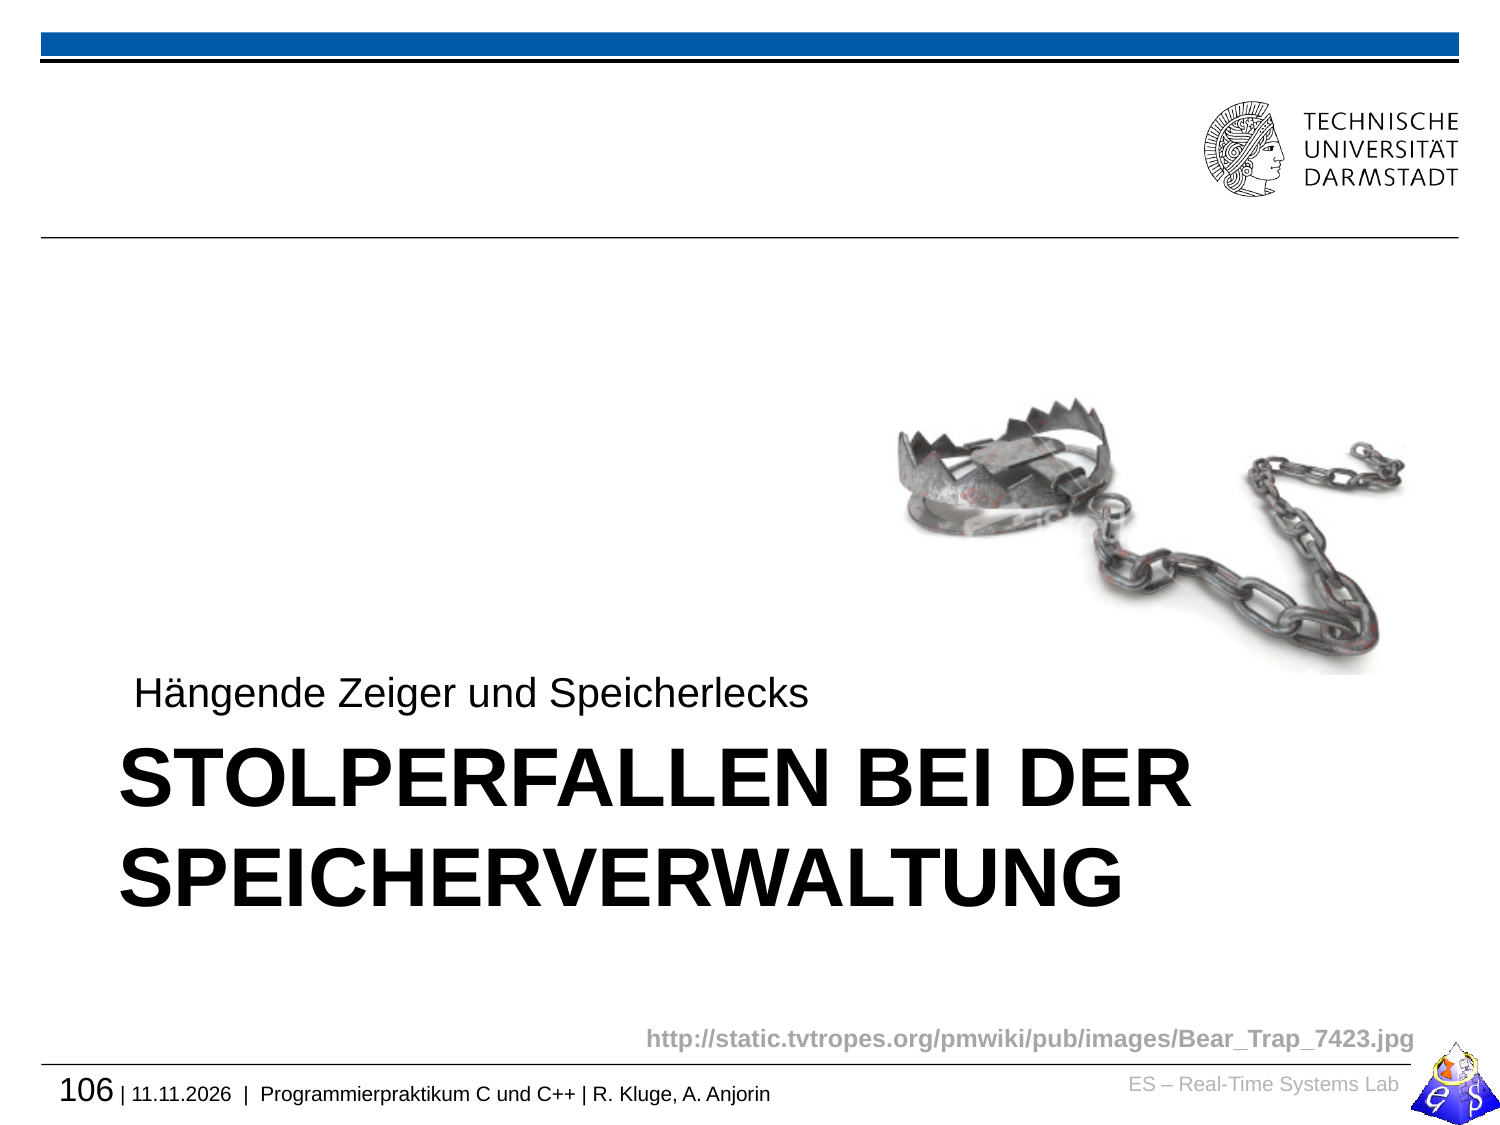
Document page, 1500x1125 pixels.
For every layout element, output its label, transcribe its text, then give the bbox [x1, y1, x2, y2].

list Hängende Zeiger und Speicherlecks [118, 476, 1394, 723]
picture [829, 278, 1424, 675]
picture [1175, 84, 1483, 214]
title Stolperfallen bei der Speicherverwaltung [118, 723, 1394, 947]
text_box http://static.tvtropes.org/pmwiki/pub/images/Bear_Trap_7423.jpg [620, 1017, 1443, 1061]
picture [1411, 1041, 1500, 1125]
